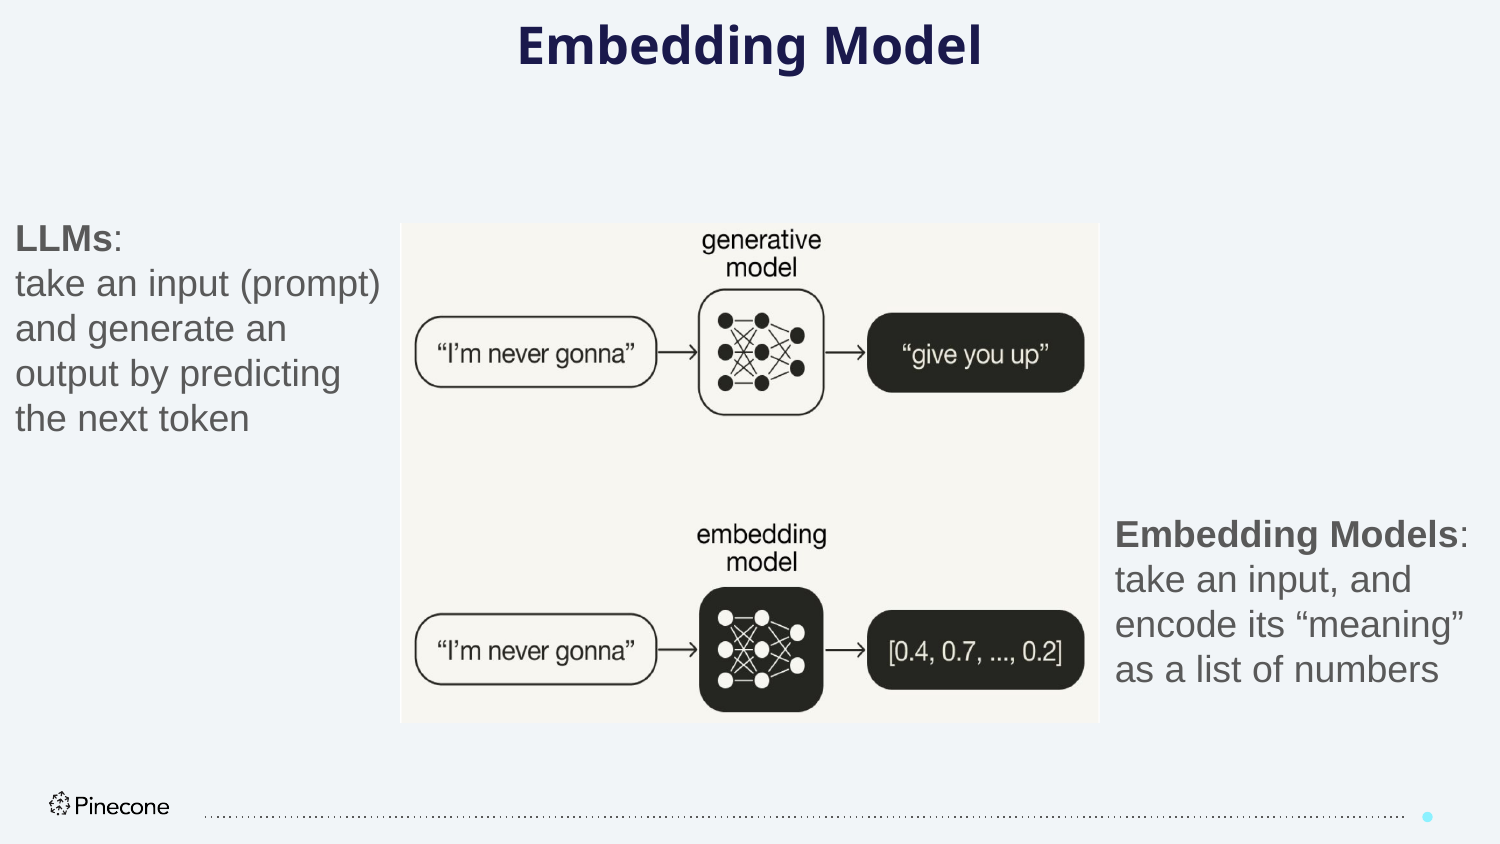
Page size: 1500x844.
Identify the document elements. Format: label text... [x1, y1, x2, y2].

picture [42, 785, 175, 822]
text_box LLMs: take an input (prompt) and generate an output by predicting the next token [0, 199, 401, 455]
picture [399, 223, 1100, 724]
text_box Embedding Models: take an input, and encode its “meaning” as a list of numbers [1104, 494, 1500, 705]
text_box Embedding Model [118, 11, 1382, 76]
